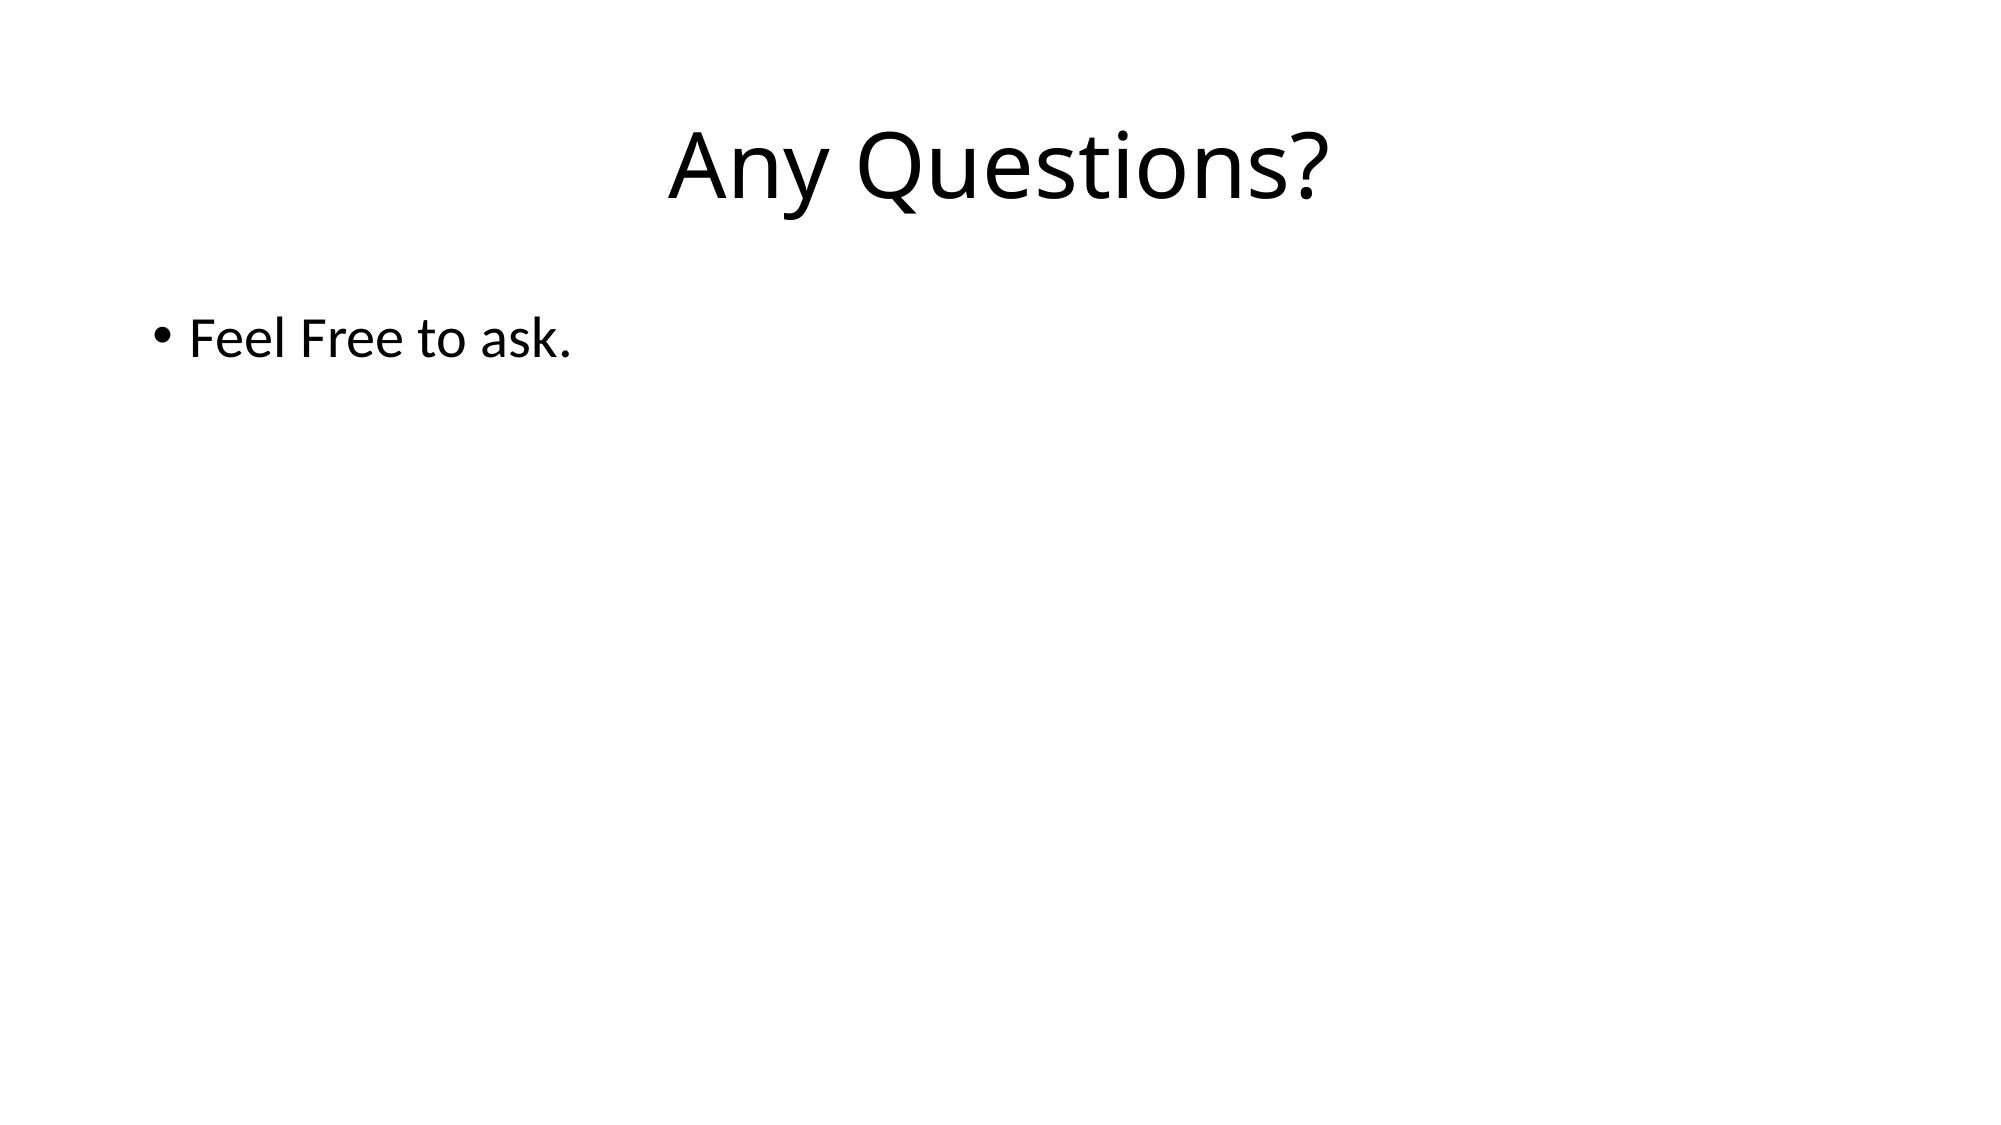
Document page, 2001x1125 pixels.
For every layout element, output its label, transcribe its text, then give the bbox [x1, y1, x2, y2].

list Feel Free to ask. [137, 299, 1863, 1014]
title Any Questions? [137, 59, 1863, 278]
